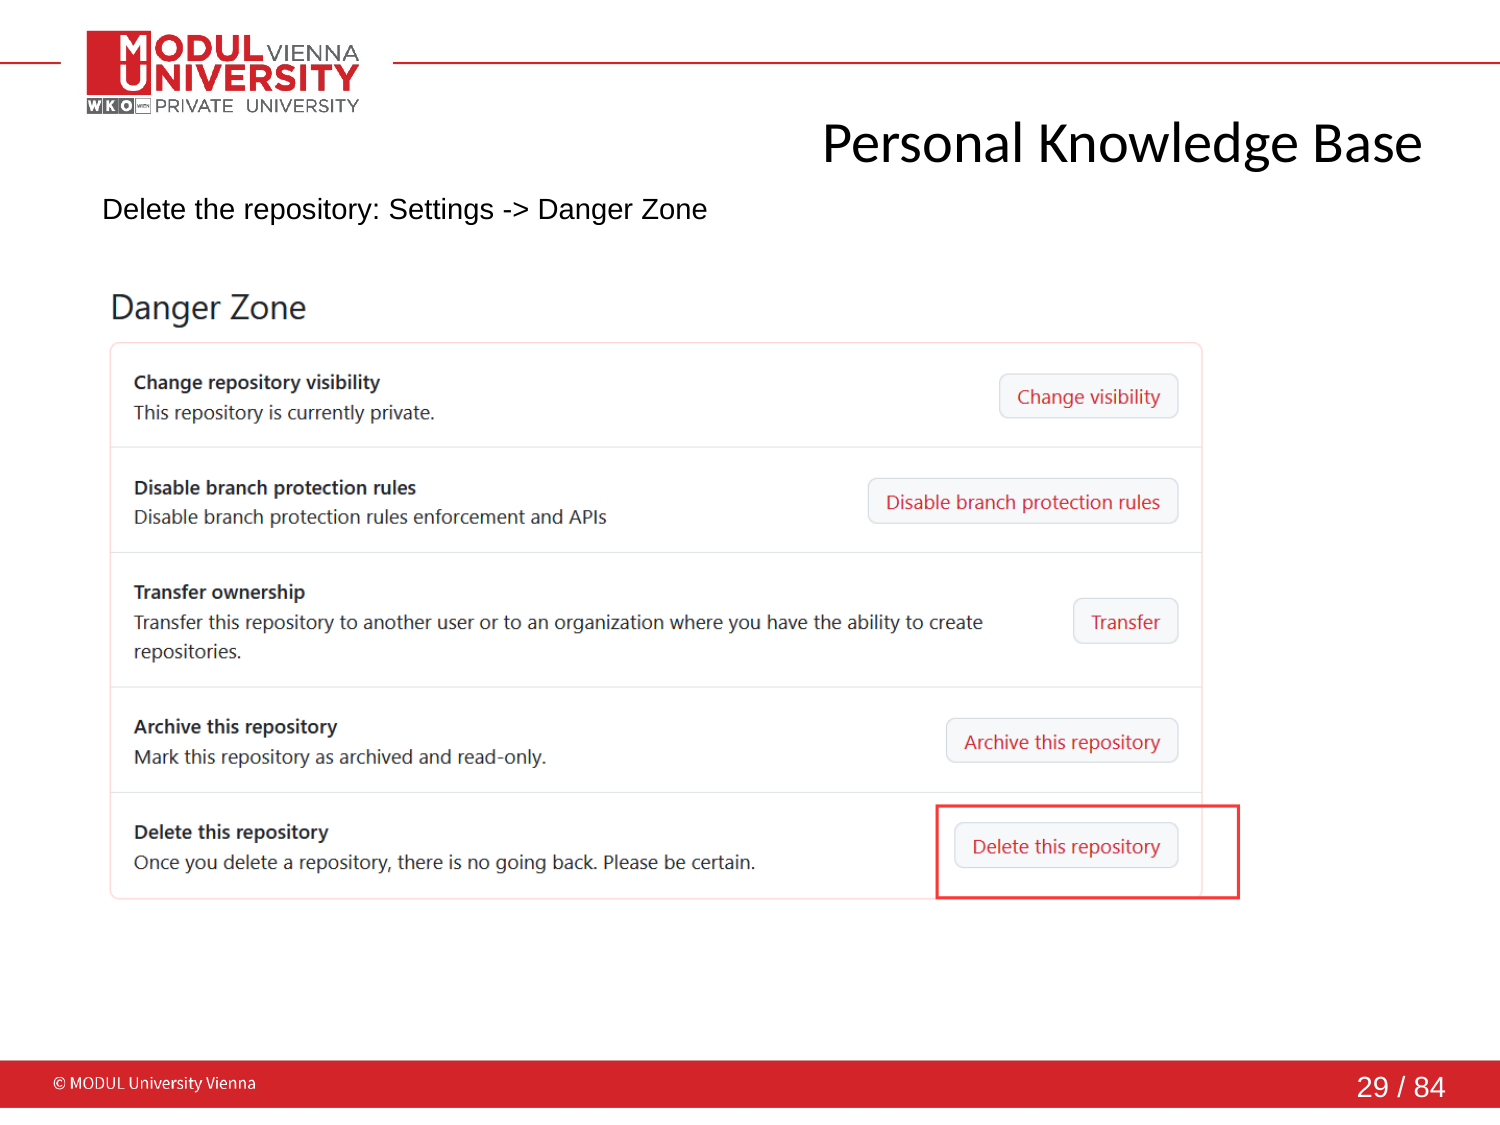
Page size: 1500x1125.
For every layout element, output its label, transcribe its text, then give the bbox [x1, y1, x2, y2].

list Delete the repository: Settings -> Danger Zone [26, 159, 1474, 256]
picture [0, 0, 1500, 1125]
title Personal Knowledge Base [51, 45, 1439, 159]
